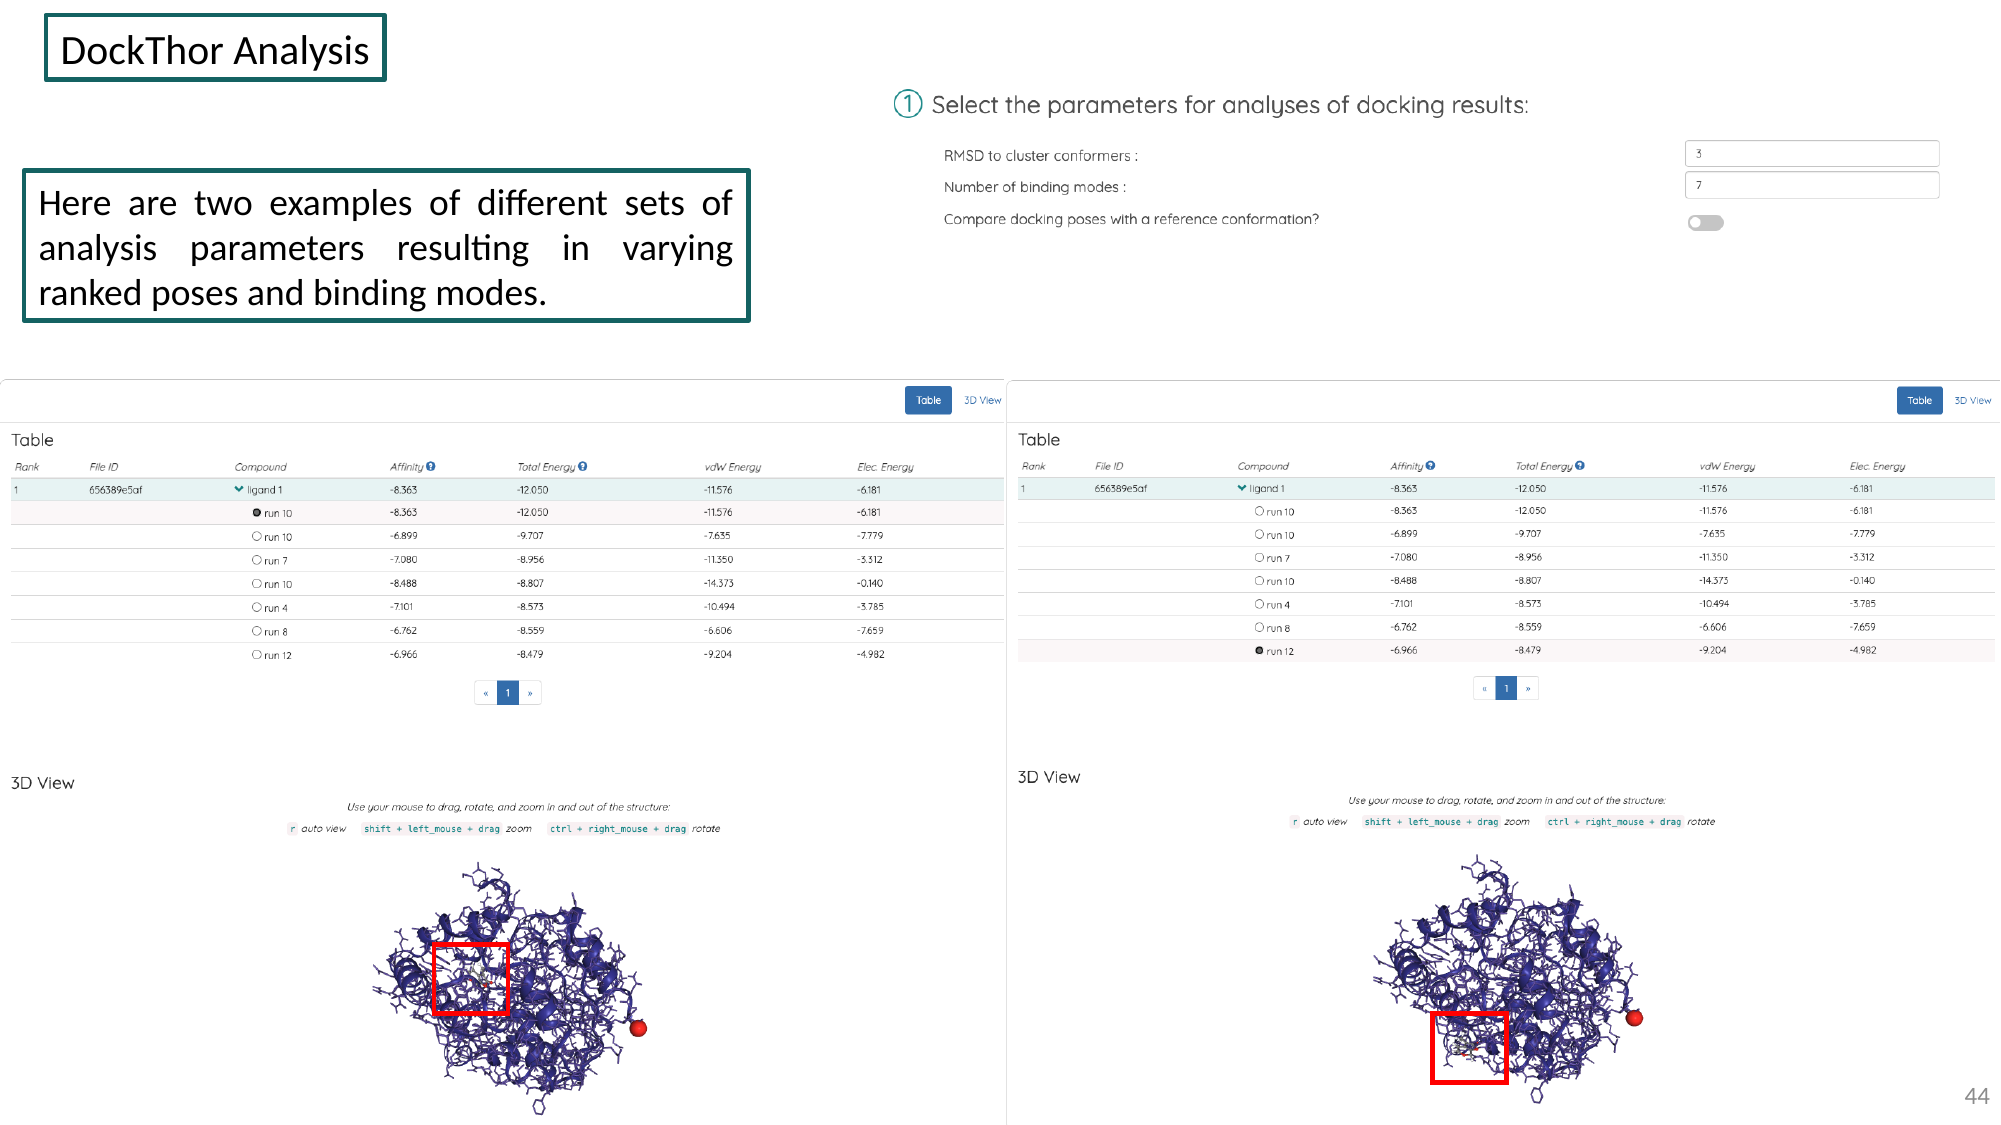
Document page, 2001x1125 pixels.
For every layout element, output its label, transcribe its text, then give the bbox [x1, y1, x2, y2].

text_box DockThor Analysis [45, 15, 385, 80]
text_box Here are two examples of different sets of analysis parameters resulting in varying ranked poses and binding modes. [23, 170, 749, 321]
picture [882, 75, 2000, 261]
picture [0, 379, 2000, 1125]
